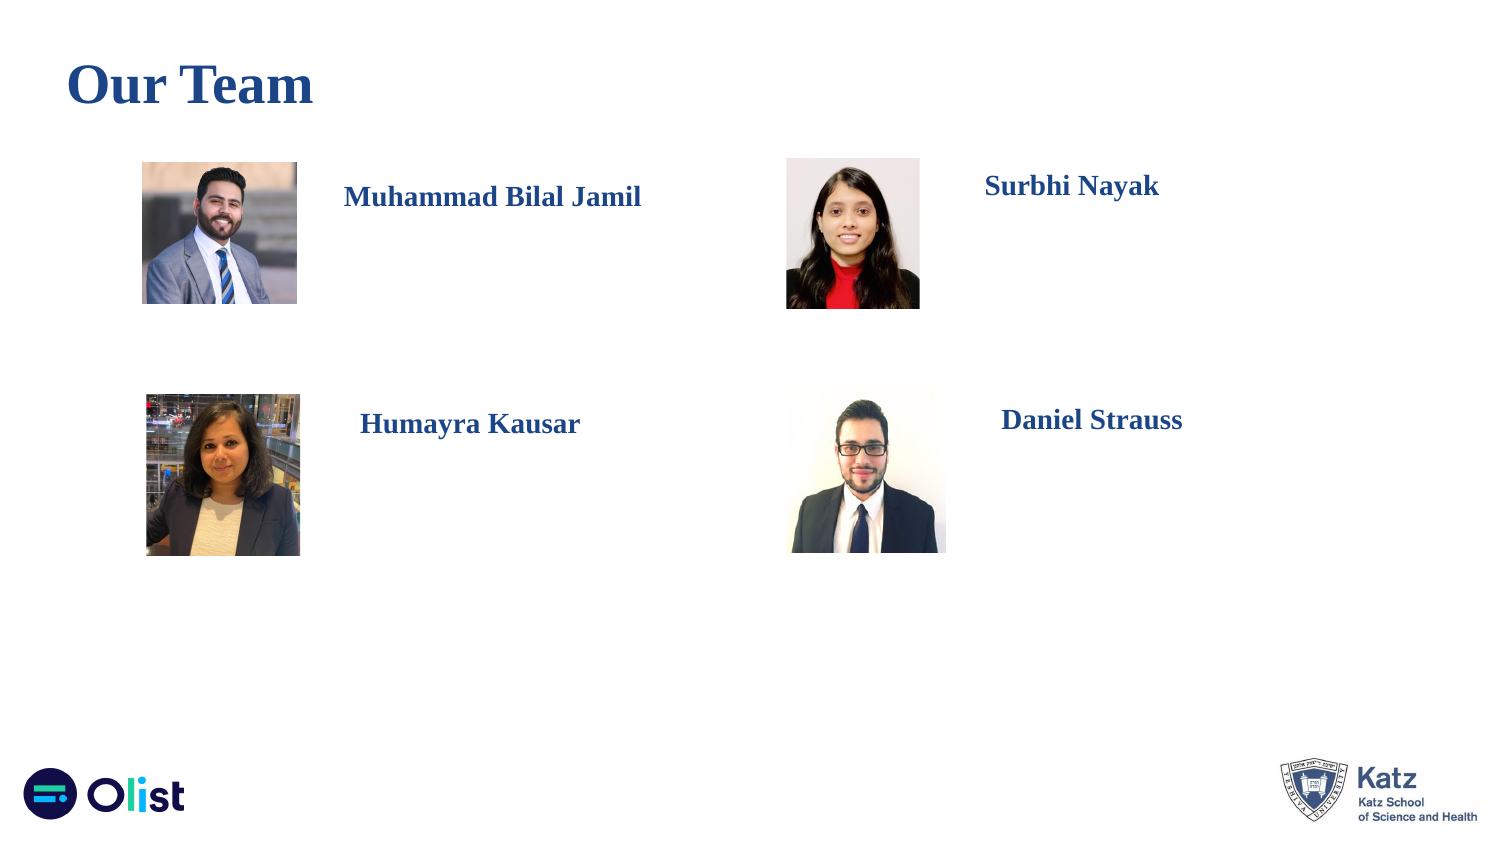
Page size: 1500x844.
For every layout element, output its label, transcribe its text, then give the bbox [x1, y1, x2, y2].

text_box Humayra Kausar [345, 388, 601, 454]
text_box Muhammad Bilal Jamil [329, 162, 666, 228]
picture [142, 162, 297, 304]
picture [786, 157, 920, 309]
picture [146, 393, 301, 556]
picture [1273, 742, 1481, 828]
title Our Team [51, 37, 1449, 132]
picture [19, 761, 189, 828]
picture [764, 384, 947, 577]
text_box Daniel Strauss [986, 385, 1336, 451]
text_box Surbhi Nayak [969, 151, 1307, 217]
